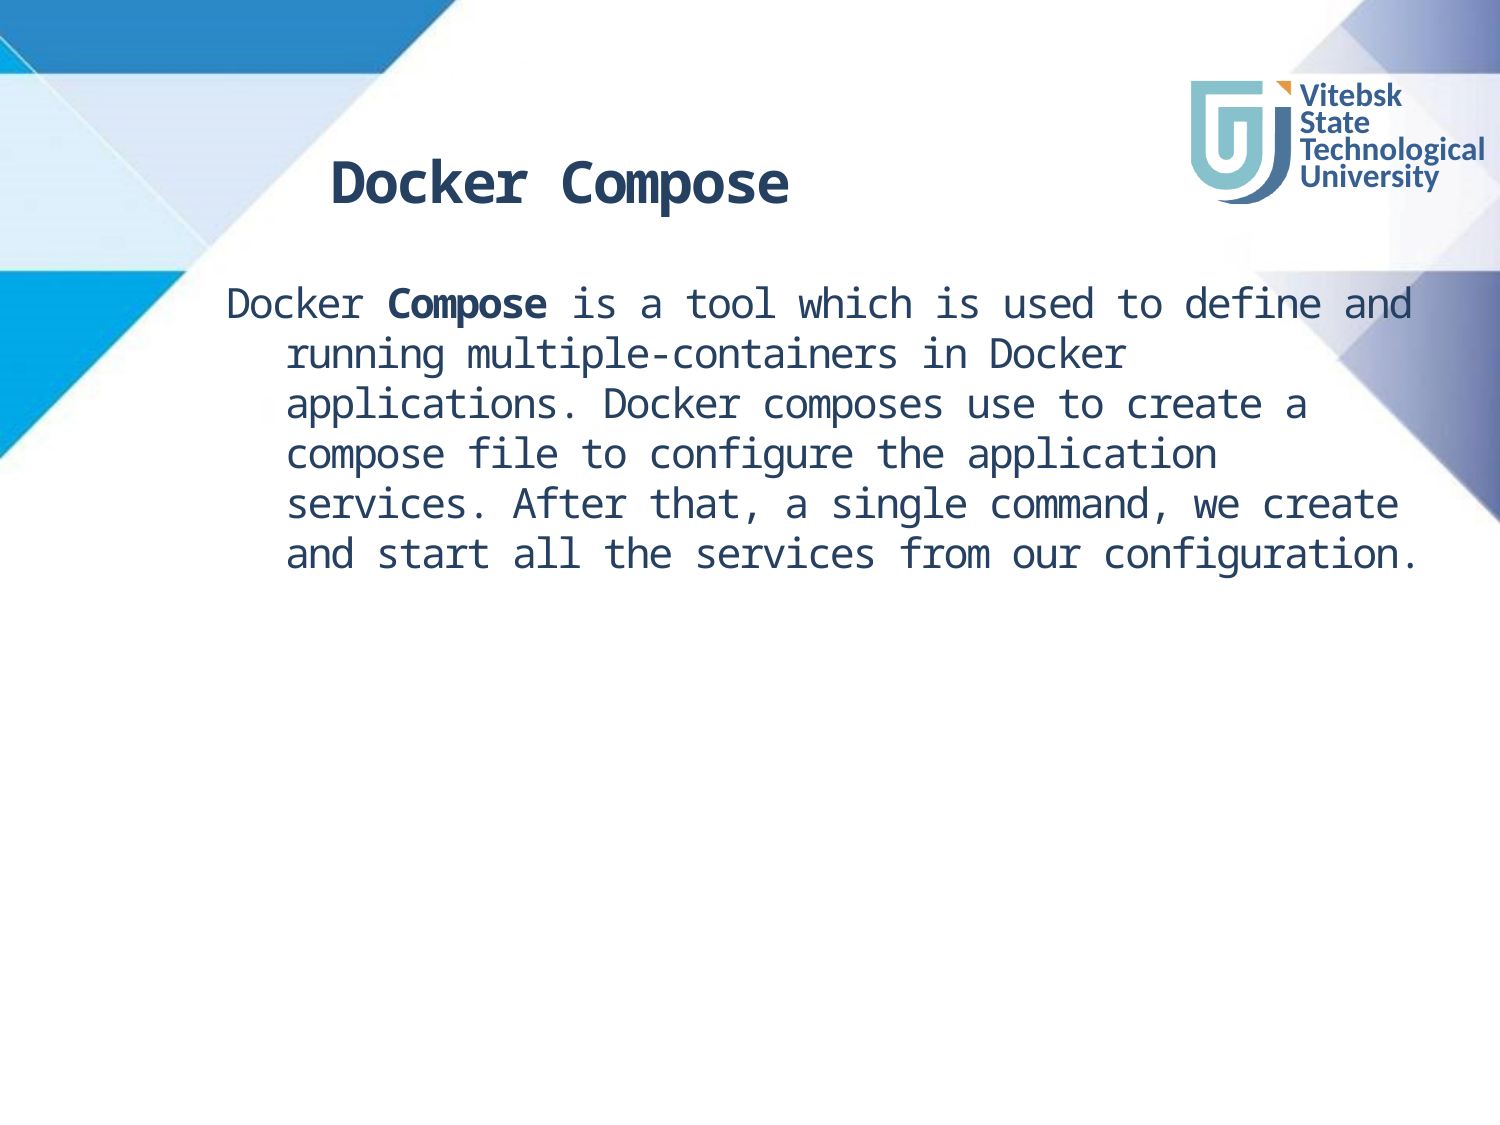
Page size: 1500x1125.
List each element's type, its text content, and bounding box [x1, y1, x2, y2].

picture [0, 0, 1500, 1125]
title Docker Compose [316, 105, 1176, 256]
list Docker Compose is a tool which is used to define and running multiple-containers in Docker applications. Docker composes use to create a compose file to configure the application services. After that, a single command, we create and start all the services from our configuration. [210, 269, 1454, 1007]
